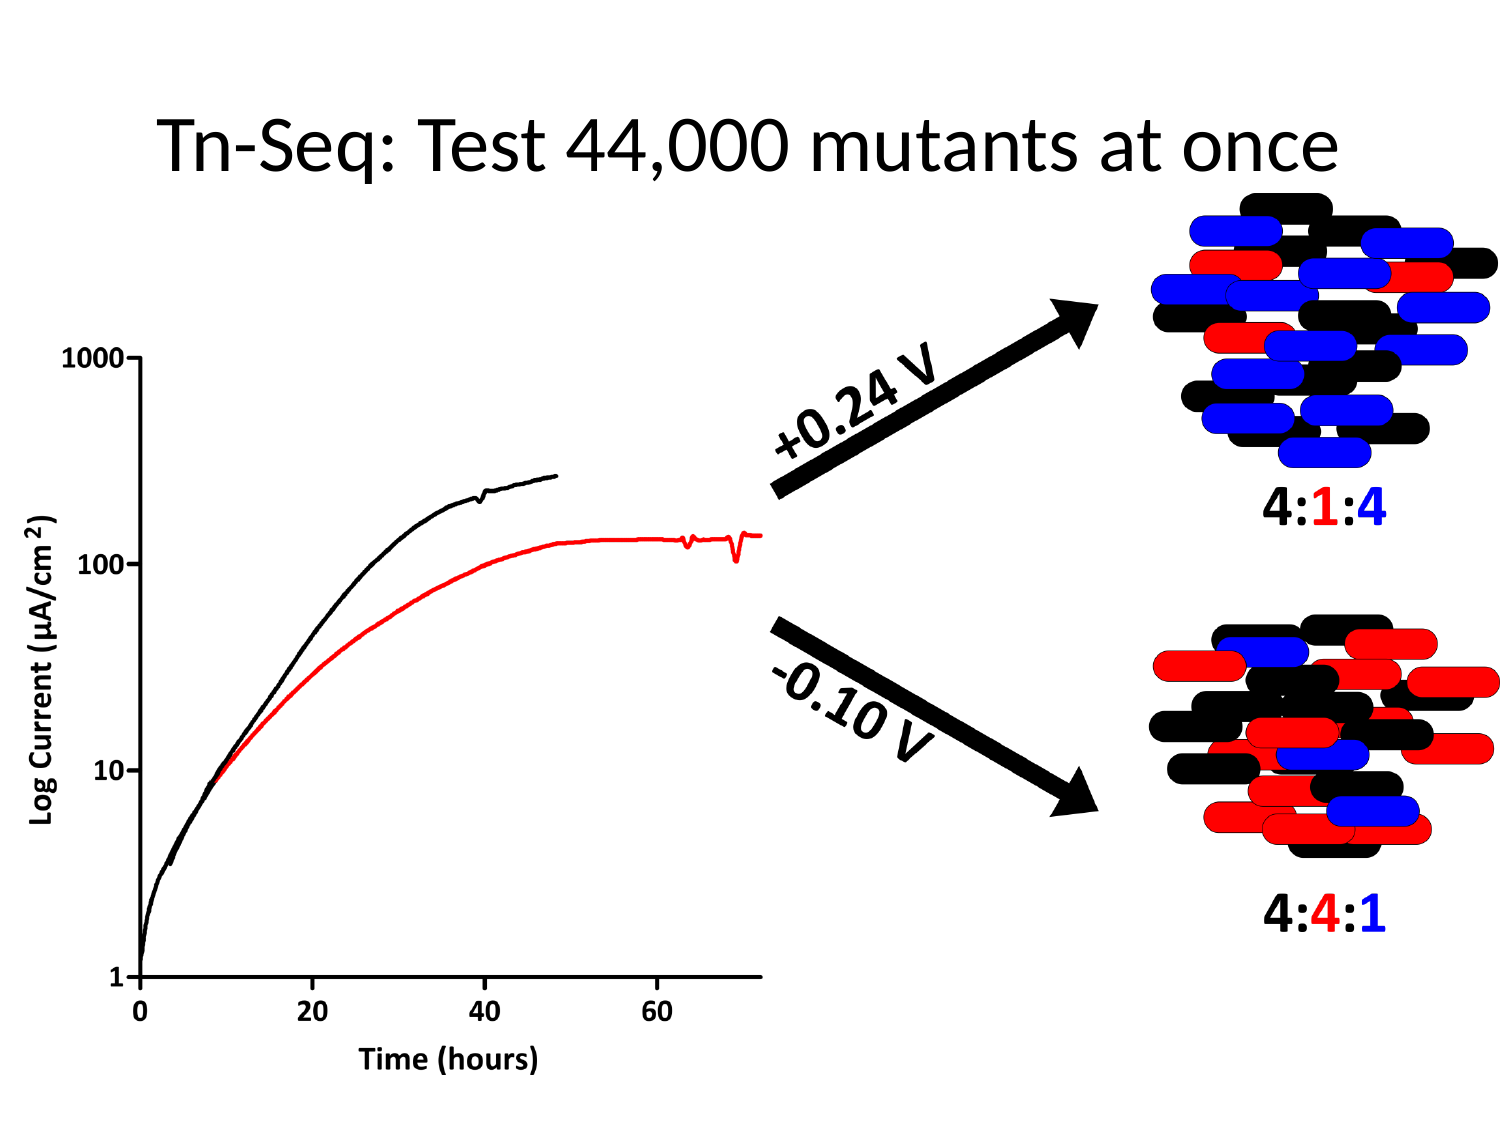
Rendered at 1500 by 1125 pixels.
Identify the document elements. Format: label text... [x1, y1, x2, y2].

picture [24, 192, 1500, 1076]
title Tn-Seq: Test 44,000 mutants at once [75, 45, 1425, 233]
